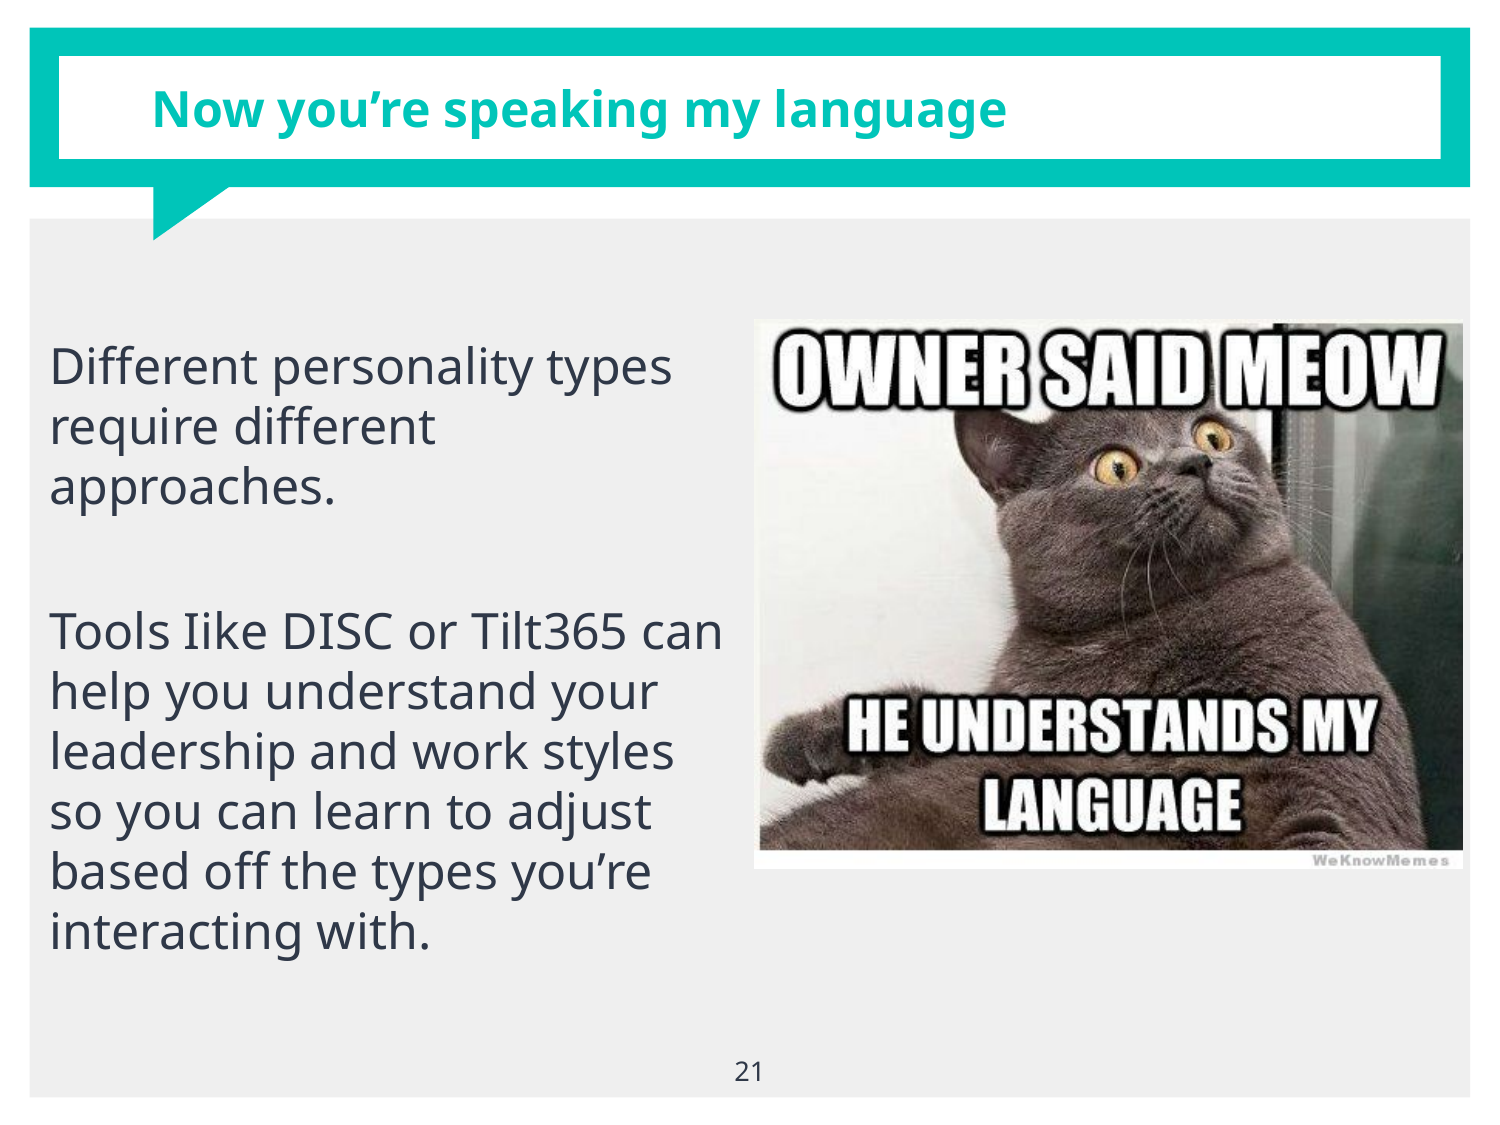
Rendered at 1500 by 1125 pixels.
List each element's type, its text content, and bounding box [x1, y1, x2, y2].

slide_number ‹#› [705, 1038, 795, 1125]
title Now you’re speaking my language [136, 27, 1441, 188]
list Different personality types require different approaches. Tools Iike DISC or Tilt365 can help you understand your leadership and work styles so you can learn to adjust based off the types you’re interacting with. [34, 319, 743, 1078]
picture [753, 319, 1463, 869]
